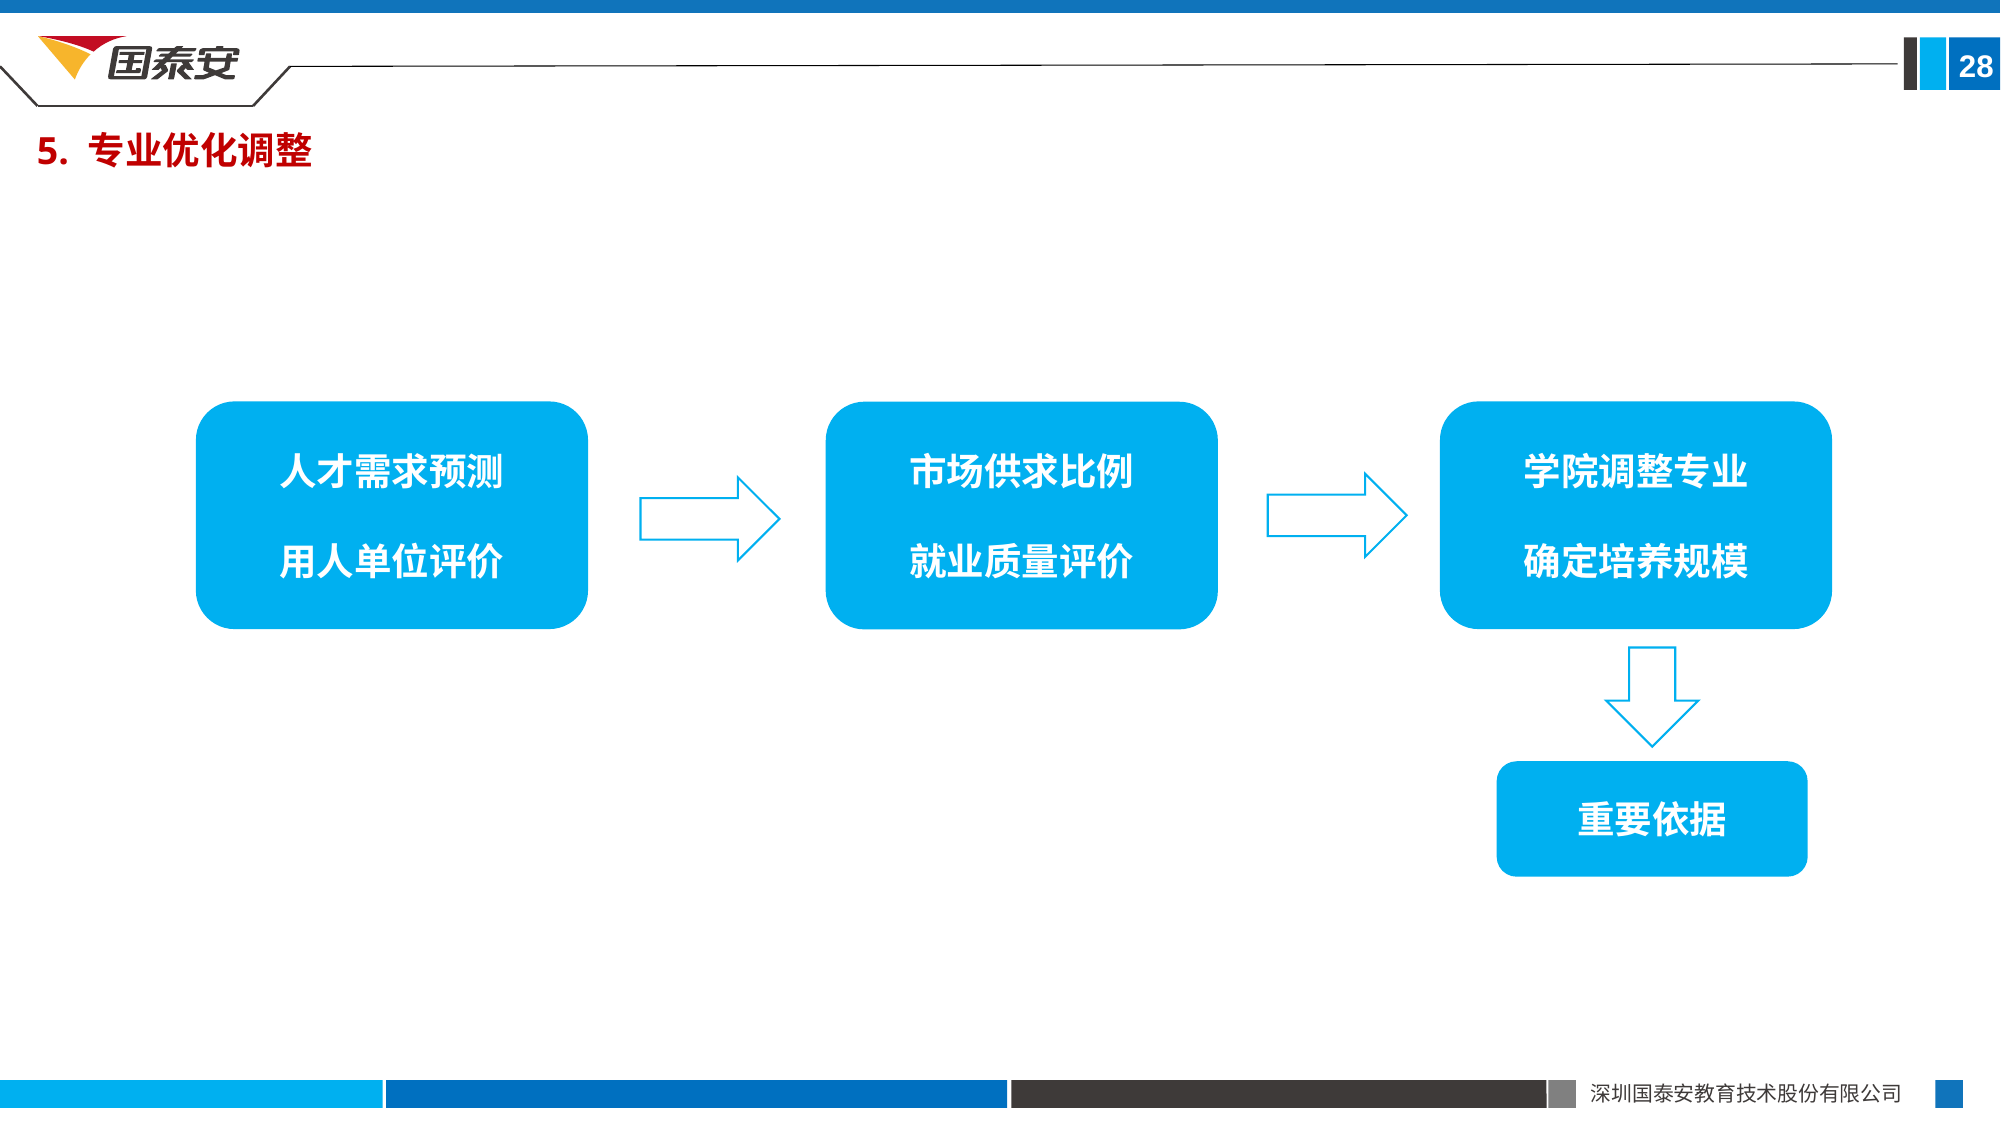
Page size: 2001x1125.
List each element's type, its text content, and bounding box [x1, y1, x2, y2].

text_box 市场供求比例 就业质量评价 [825, 401, 1218, 630]
text_box 重要依据 [1496, 761, 1808, 877]
text_box 人才需求预测 用人单位评价 [195, 401, 589, 630]
text_box 学院调整专业 确定培养规模 [1439, 401, 1833, 630]
text_box 28 [1944, 38, 2000, 91]
text_box [1266, 471, 1409, 560]
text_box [290, 63, 1898, 67]
text_box [639, 474, 781, 563]
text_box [0, 66, 290, 106]
text_box [1603, 646, 1701, 749]
text_box 5. 专业优化调整 [21, 106, 328, 180]
